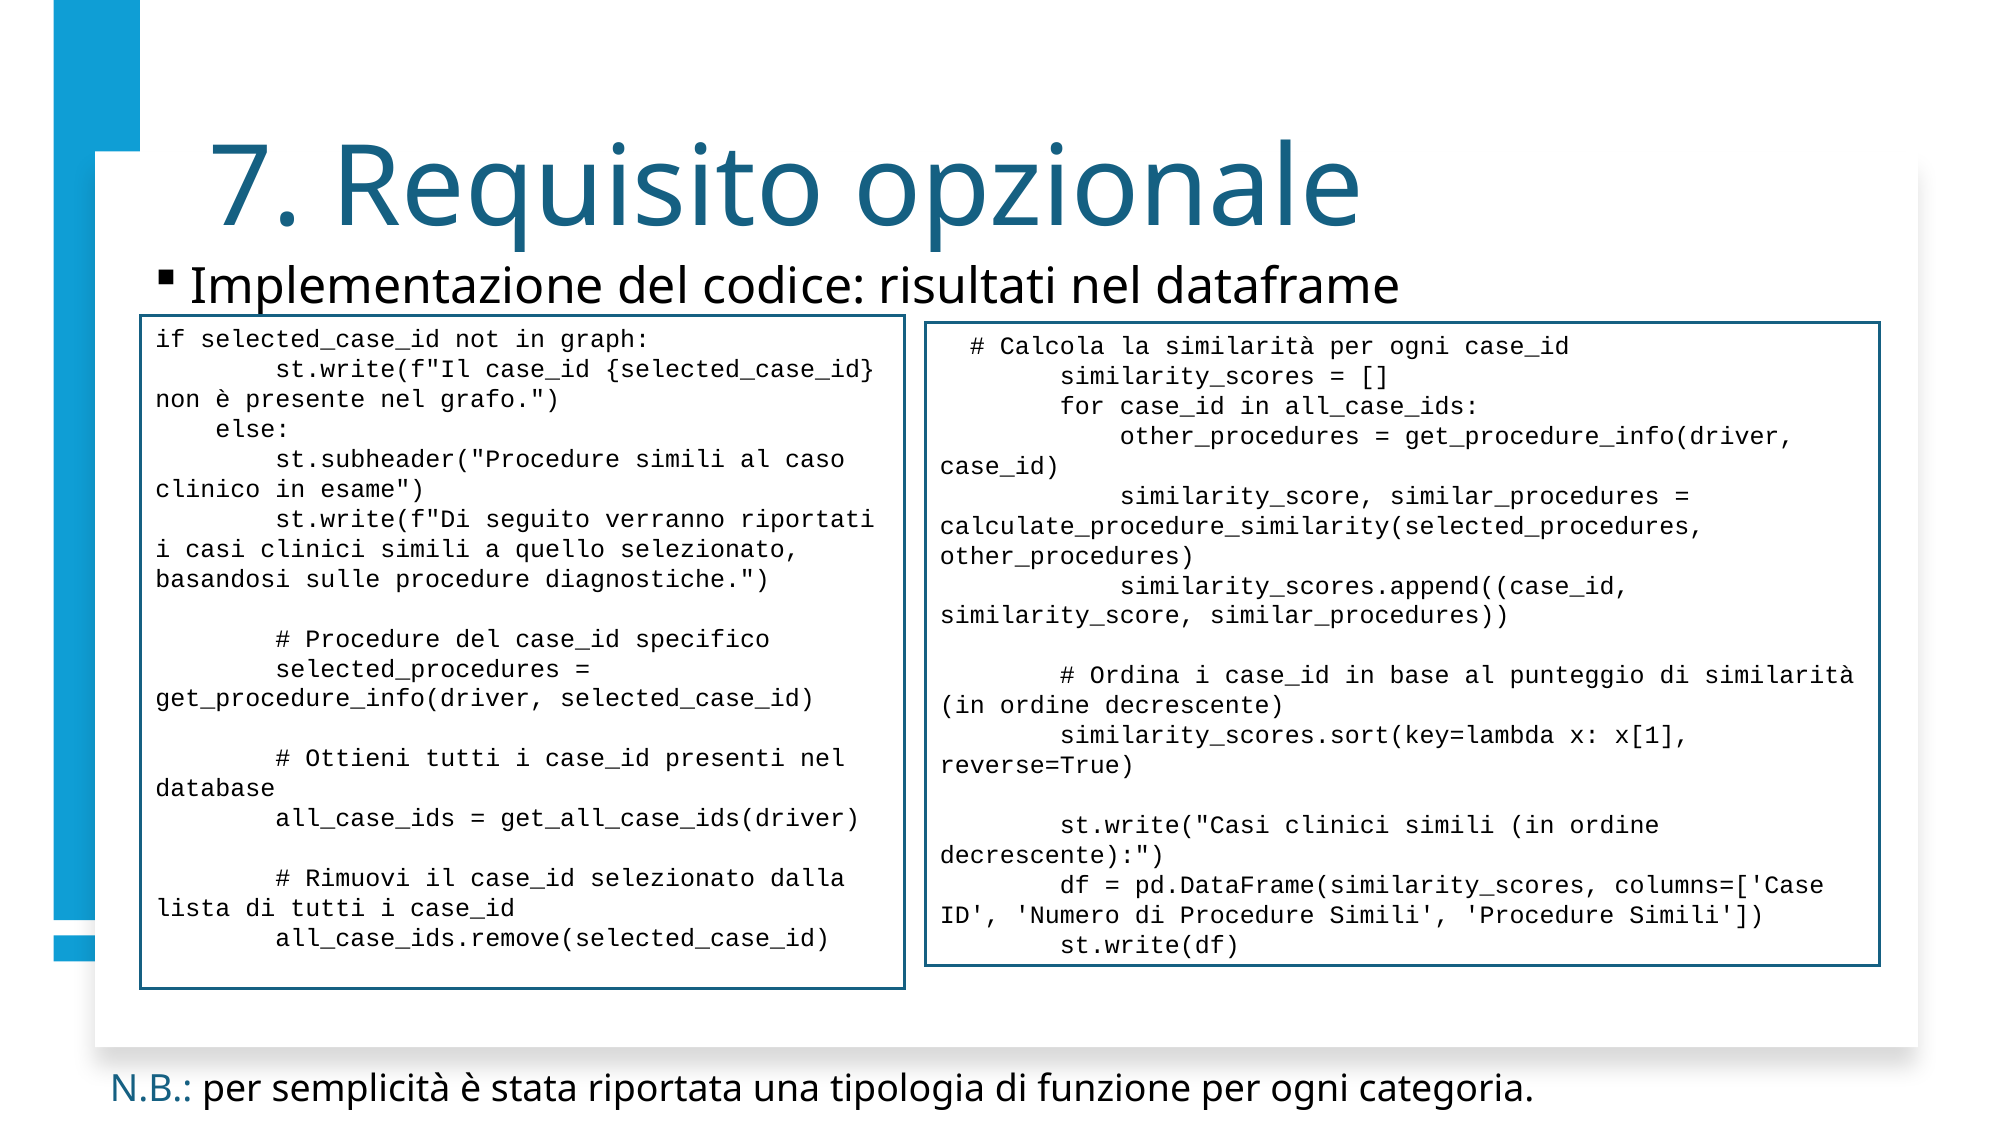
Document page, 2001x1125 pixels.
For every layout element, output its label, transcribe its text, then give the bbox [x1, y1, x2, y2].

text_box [0, 436, 578, 525]
text_box if selected_case_id not in graph: st.write(f"Il case_id {selected_case_id} non è presente nel grafo.") else: st.subheader("Procedure simili al caso clinico in esame") st.write(f"Di seguito verranno riportati i casi clinici simili a quello selezionato, basandosi sulle procedure diagnostiche.") # Procedure del case_id specifico selected_procedures = get_procedure_info(driver, selected_case_id) # Ottieni tutti i case_id presenti nel database all_case_ids = get_all_case_ids(driver) # Rimuovi il case_id selezionato dalla lista di tutti i case_id all_case_ids.remove(selected_case_id) [139, 314, 906, 990]
text_box [93, 150, 1919, 1049]
text_box # Calcola la similarità per ogni case_id similarity_scores = [] for case_id in all_case_ids: other_procedures = get_procedure_info(driver, case_id) similarity_score, similar_procedures = calculate_procedure_similarity(selected_procedures, other_procedures) similarity_scores.append((case_id, similarity_score, similar_procedures)) # Ordina i case_id in base al punteggio di similarità (in ordine decrescente) similarity_scores.sort(key=lambda x: x[1], reverse=True) st.write("Casi clinici simili (in ordine decrescente):") df = pd.DataFrame(similarity_scores, columns=['Case ID', 'Numero di Procedure Simili', 'Procedure Simili']) st.write(df) [924, 321, 1881, 967]
text_box 7. Requisito opzionale [193, 97, 1810, 258]
text_box [0, 0, 2000, 1125]
text_box Implementazione del codice: risultati nel dataframe [139, 246, 1711, 322]
text_box N.B.: per semplicità è stata riportata una tipologia di funzione per ogni categoria. [95, 1056, 1918, 1117]
